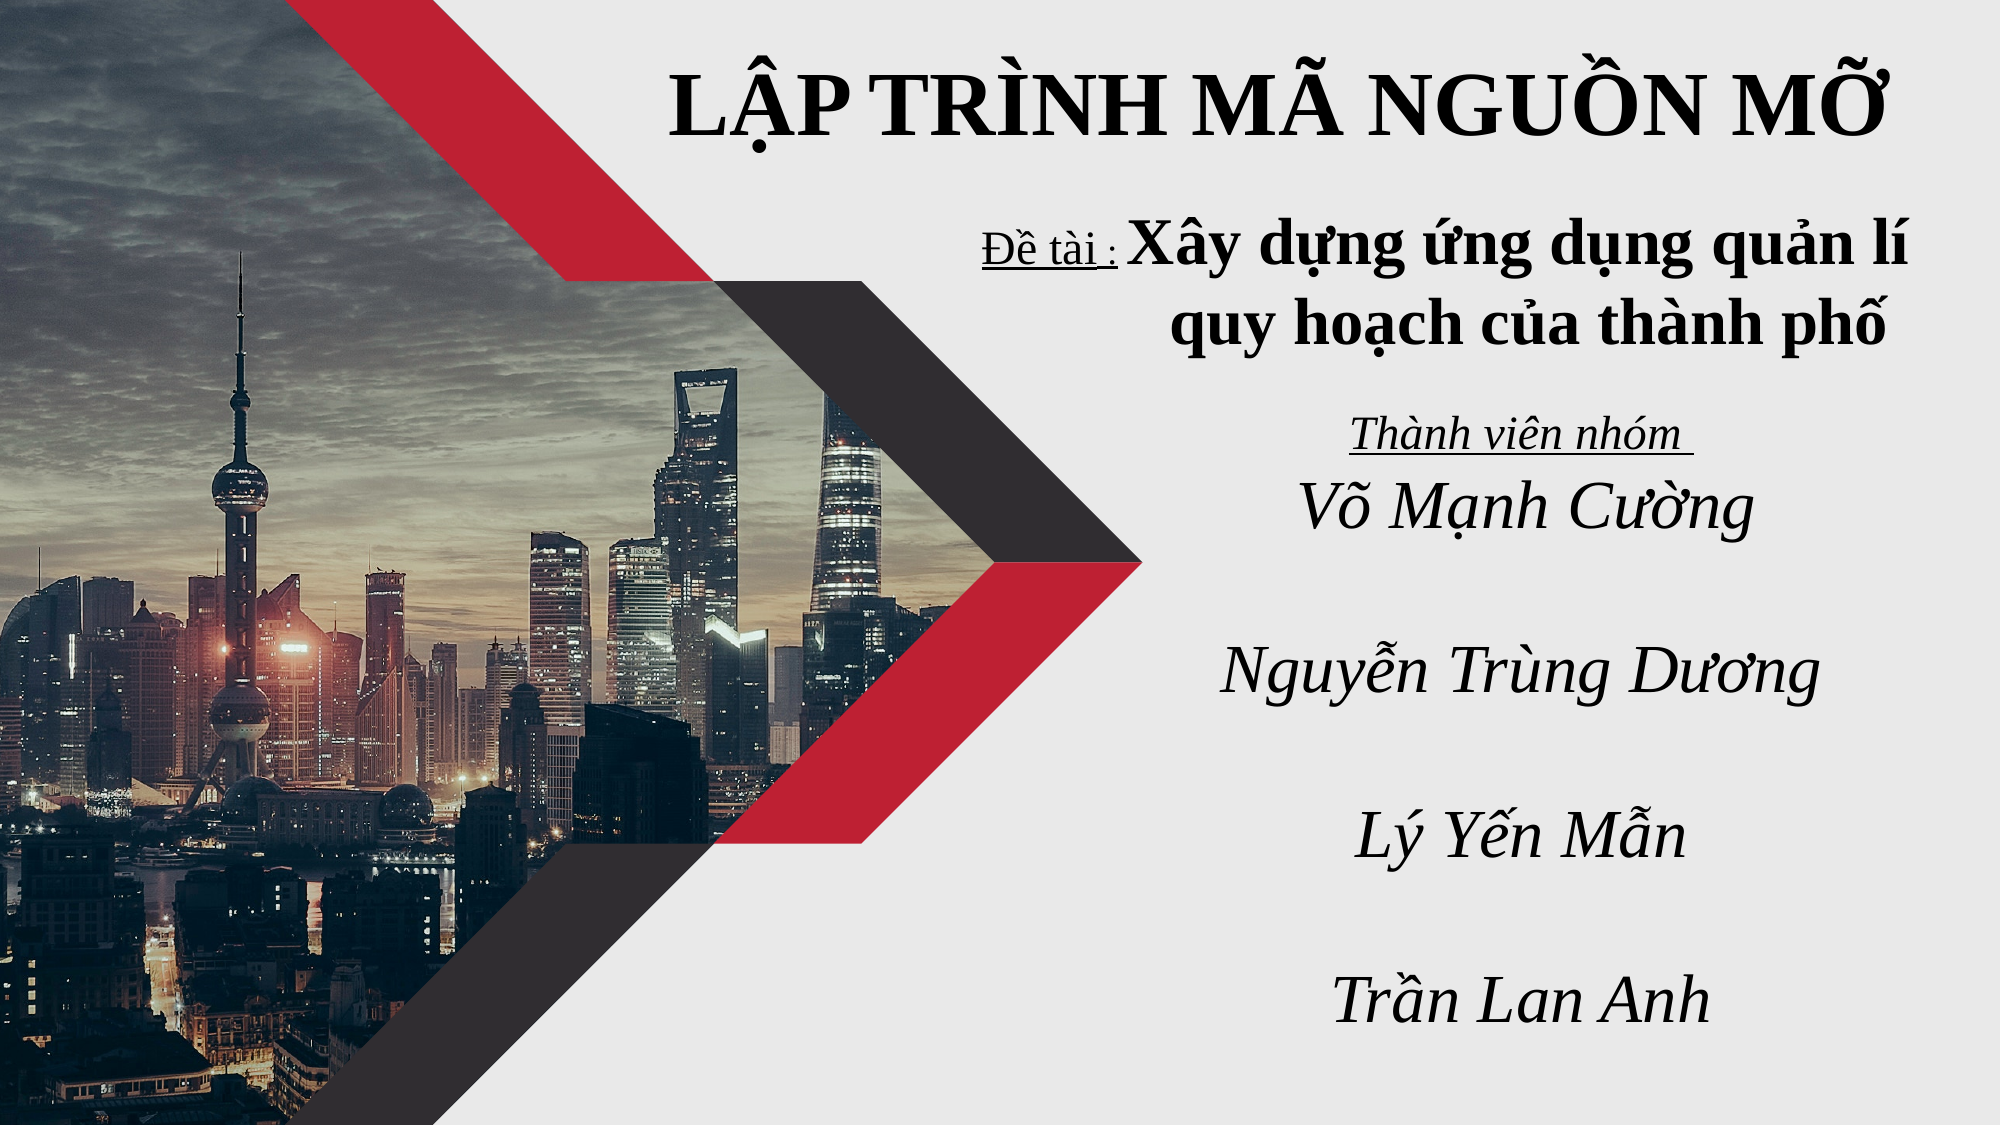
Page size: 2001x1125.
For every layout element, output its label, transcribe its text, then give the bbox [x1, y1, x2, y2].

text_box LẬP TRÌNH MÃ NGUỒN MỠ [996, 14, 1950, 162]
picture [0, 0, 996, 1125]
text_box Thành viên nhóm Võ Mạnh Cường Nguyễn Trùng Dương Lý Yến Mẫn Trần Lan Anh [1198, 394, 1845, 1044]
text_box [996, 561, 1146, 711]
text_box [996, 414, 1143, 561]
text_box Đề tài : Xây dựng ứng dụng quản lí quy hoạch của thành phố [996, 190, 1949, 365]
